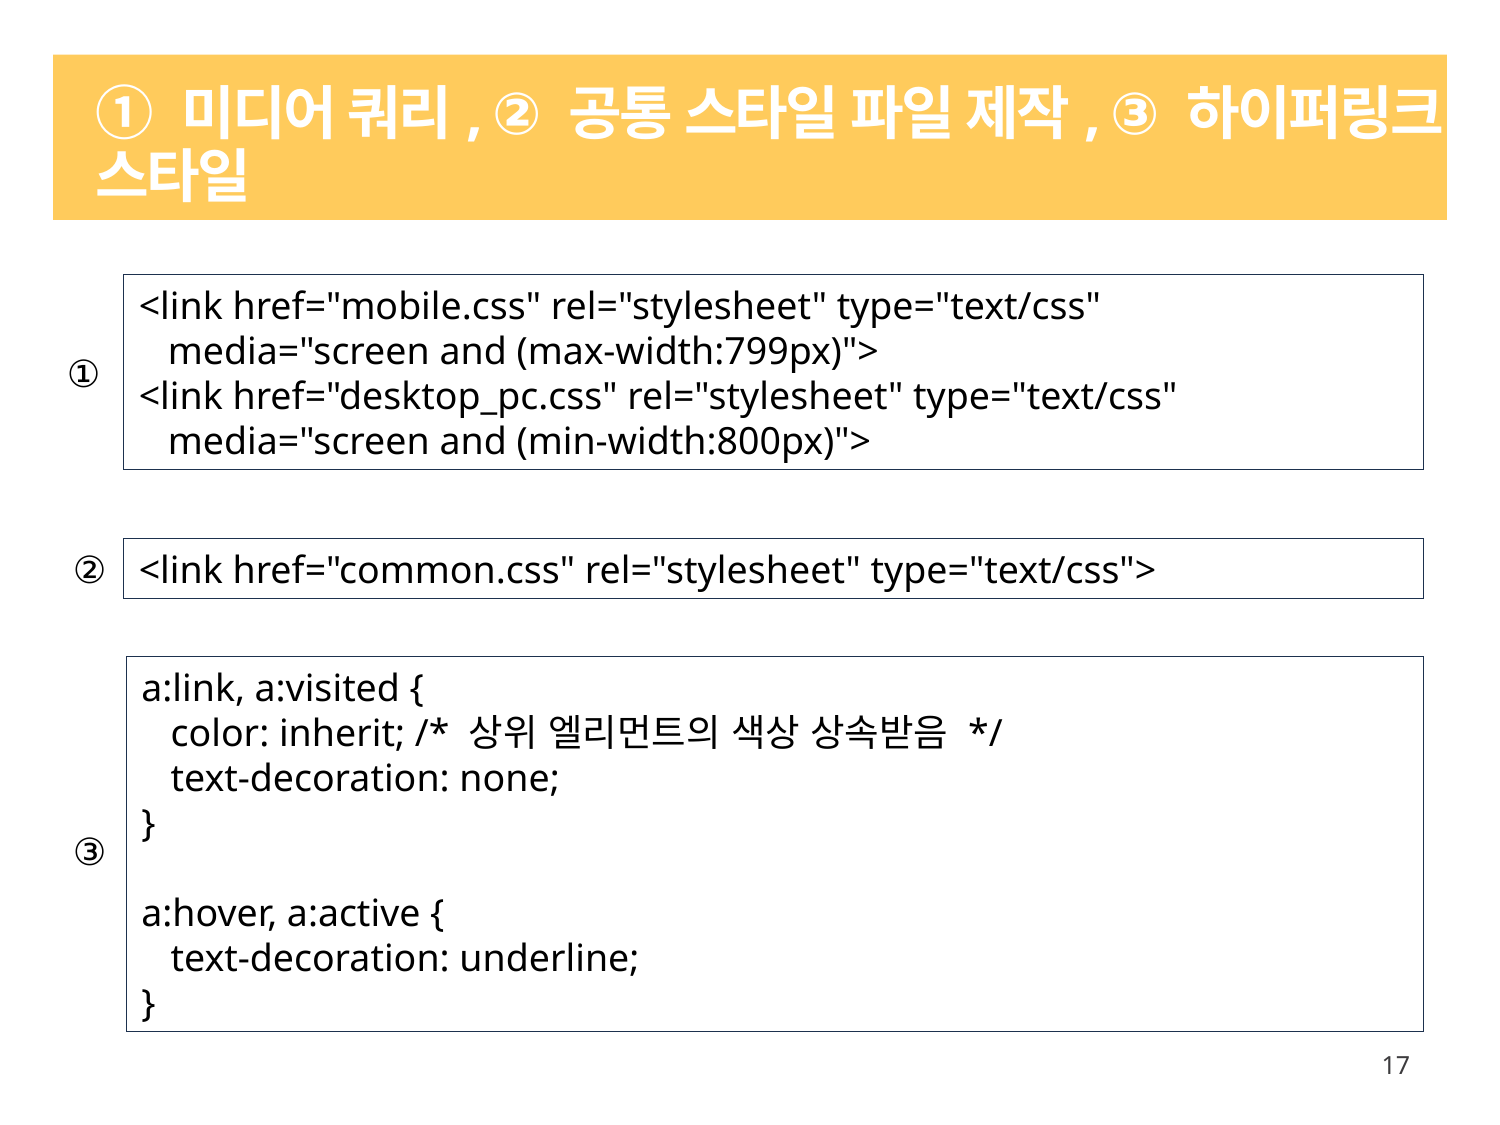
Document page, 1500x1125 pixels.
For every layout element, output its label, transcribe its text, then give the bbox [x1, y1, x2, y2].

text_box ② [58, 538, 122, 599]
text_box <link href="mobile.css" rel="stylesheet" type="text/css" media="screen and (max-width:799px)"> <link href="desktop_pc.css" rel="stylesheet" type="text/css" media="screen and (min-width:800px)"> [123, 274, 1424, 470]
slide_number 17 [1074, 1042, 1425, 1103]
text_box a:link, a:visited { color: inherit; /* 상위 엘리먼트의 색상 상속받음 */ text-decoration: none; } a:hover, a:active { text-decoration: underline; } [126, 656, 1424, 1032]
text_box <link href="common.css" rel="stylesheet" type="text/css"> [123, 538, 1424, 599]
title ① 미디어 쿼리, ② 공통 스타일 파일 제작, ③ 하이퍼링크 스타일 [95, 84, 1471, 212]
text_box ① [52, 342, 125, 403]
text_box ③ [58, 820, 122, 881]
